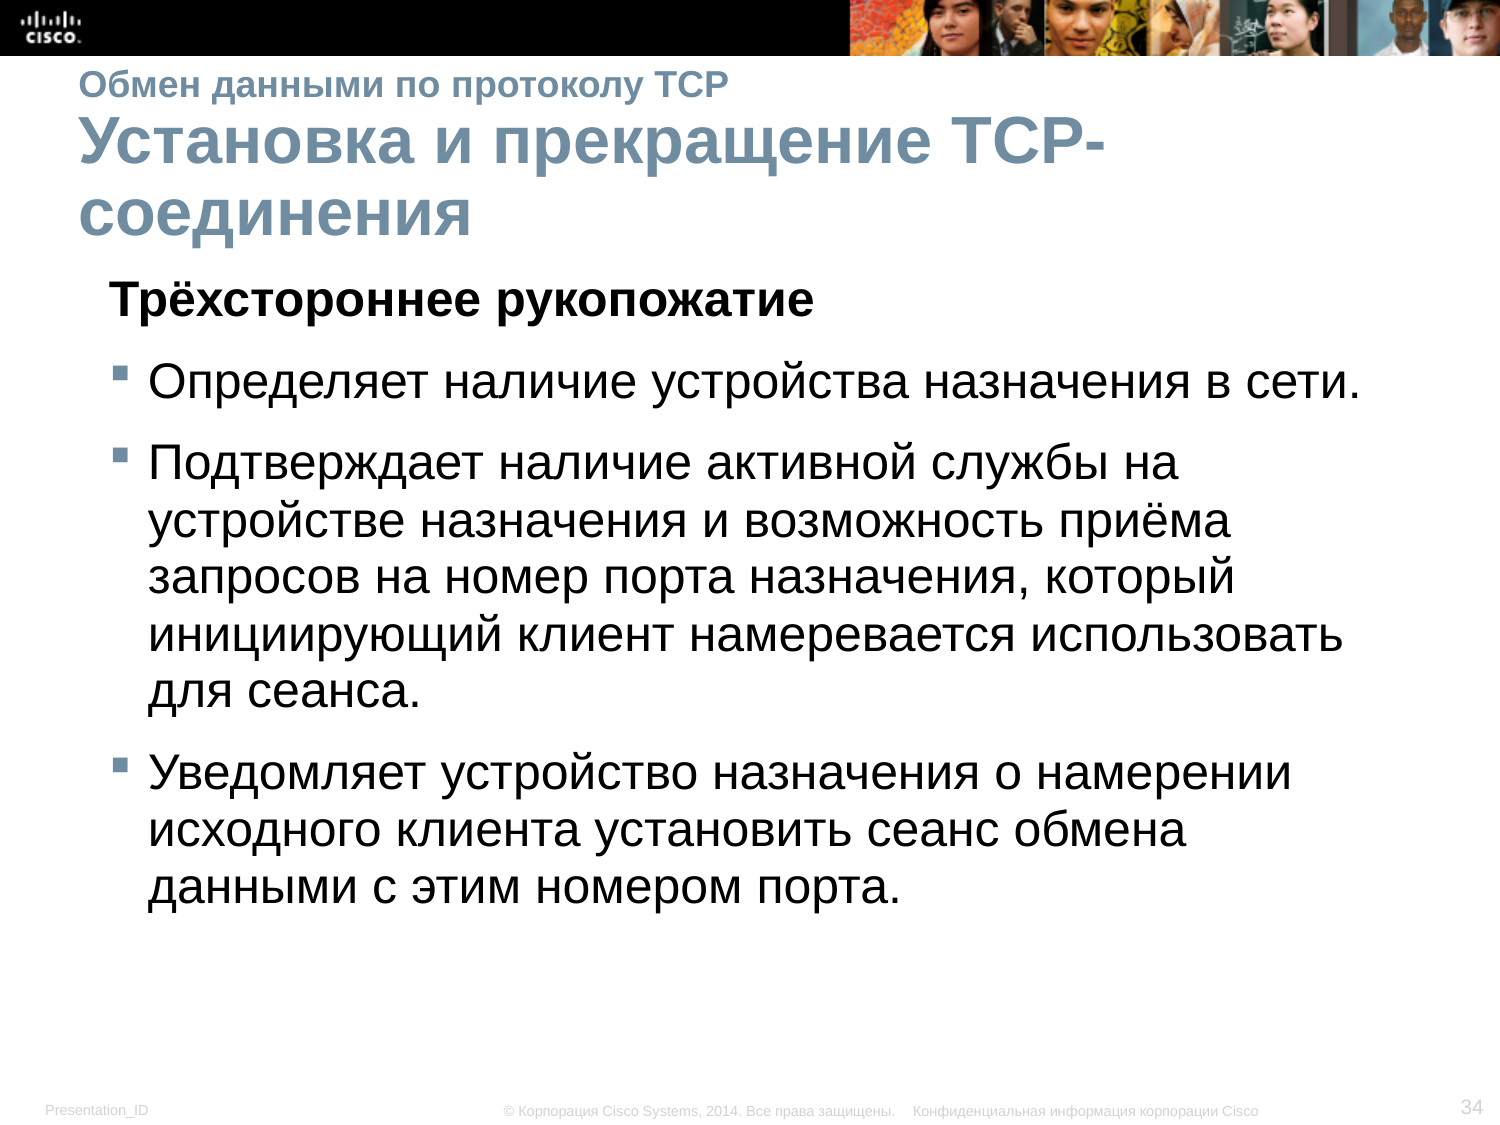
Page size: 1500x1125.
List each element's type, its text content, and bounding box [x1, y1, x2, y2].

list Трёхстороннее рукопожатие Определяет наличие устройства назначения в сети. Подтверждает наличие активной службы на устройстве назначения и возможность приёма запросов на номер порта назначения, который инициирующий клиент намеревается использовать для сеанса. Уведомляет устройство назначения о намерении исходного клиента установить сеанс обмена данными с этим номером порта. [95, 263, 1399, 1065]
picture [0, 0, 1500, 56]
title Обмен данными по протоколу TCP Установка и прекращение TCP-соединения [64, 118, 1500, 257]
